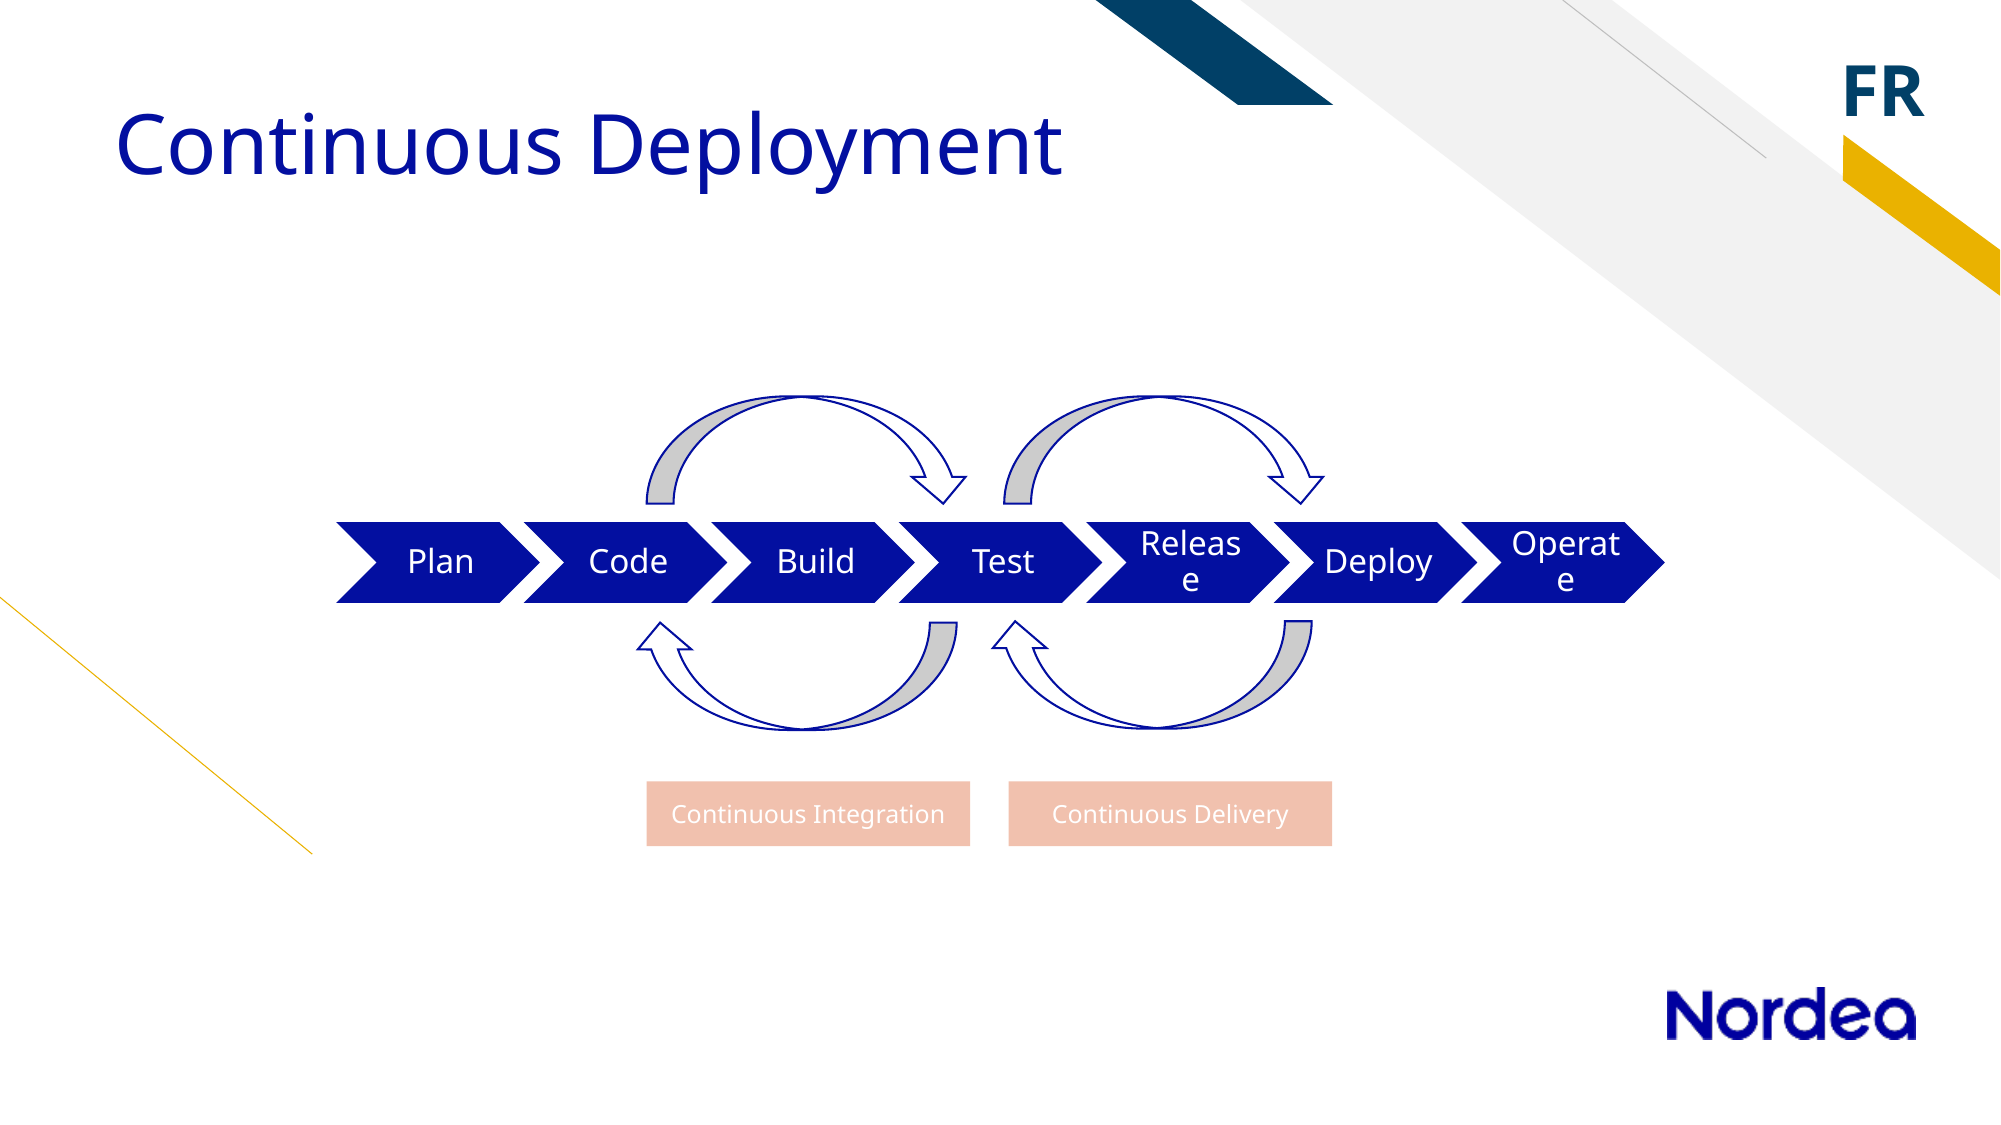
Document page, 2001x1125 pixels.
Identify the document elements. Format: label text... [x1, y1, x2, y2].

picture [1666, 987, 1916, 1040]
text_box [333, 117, 1667, 1007]
text_box Continuous Deployment [99, 93, 2000, 199]
